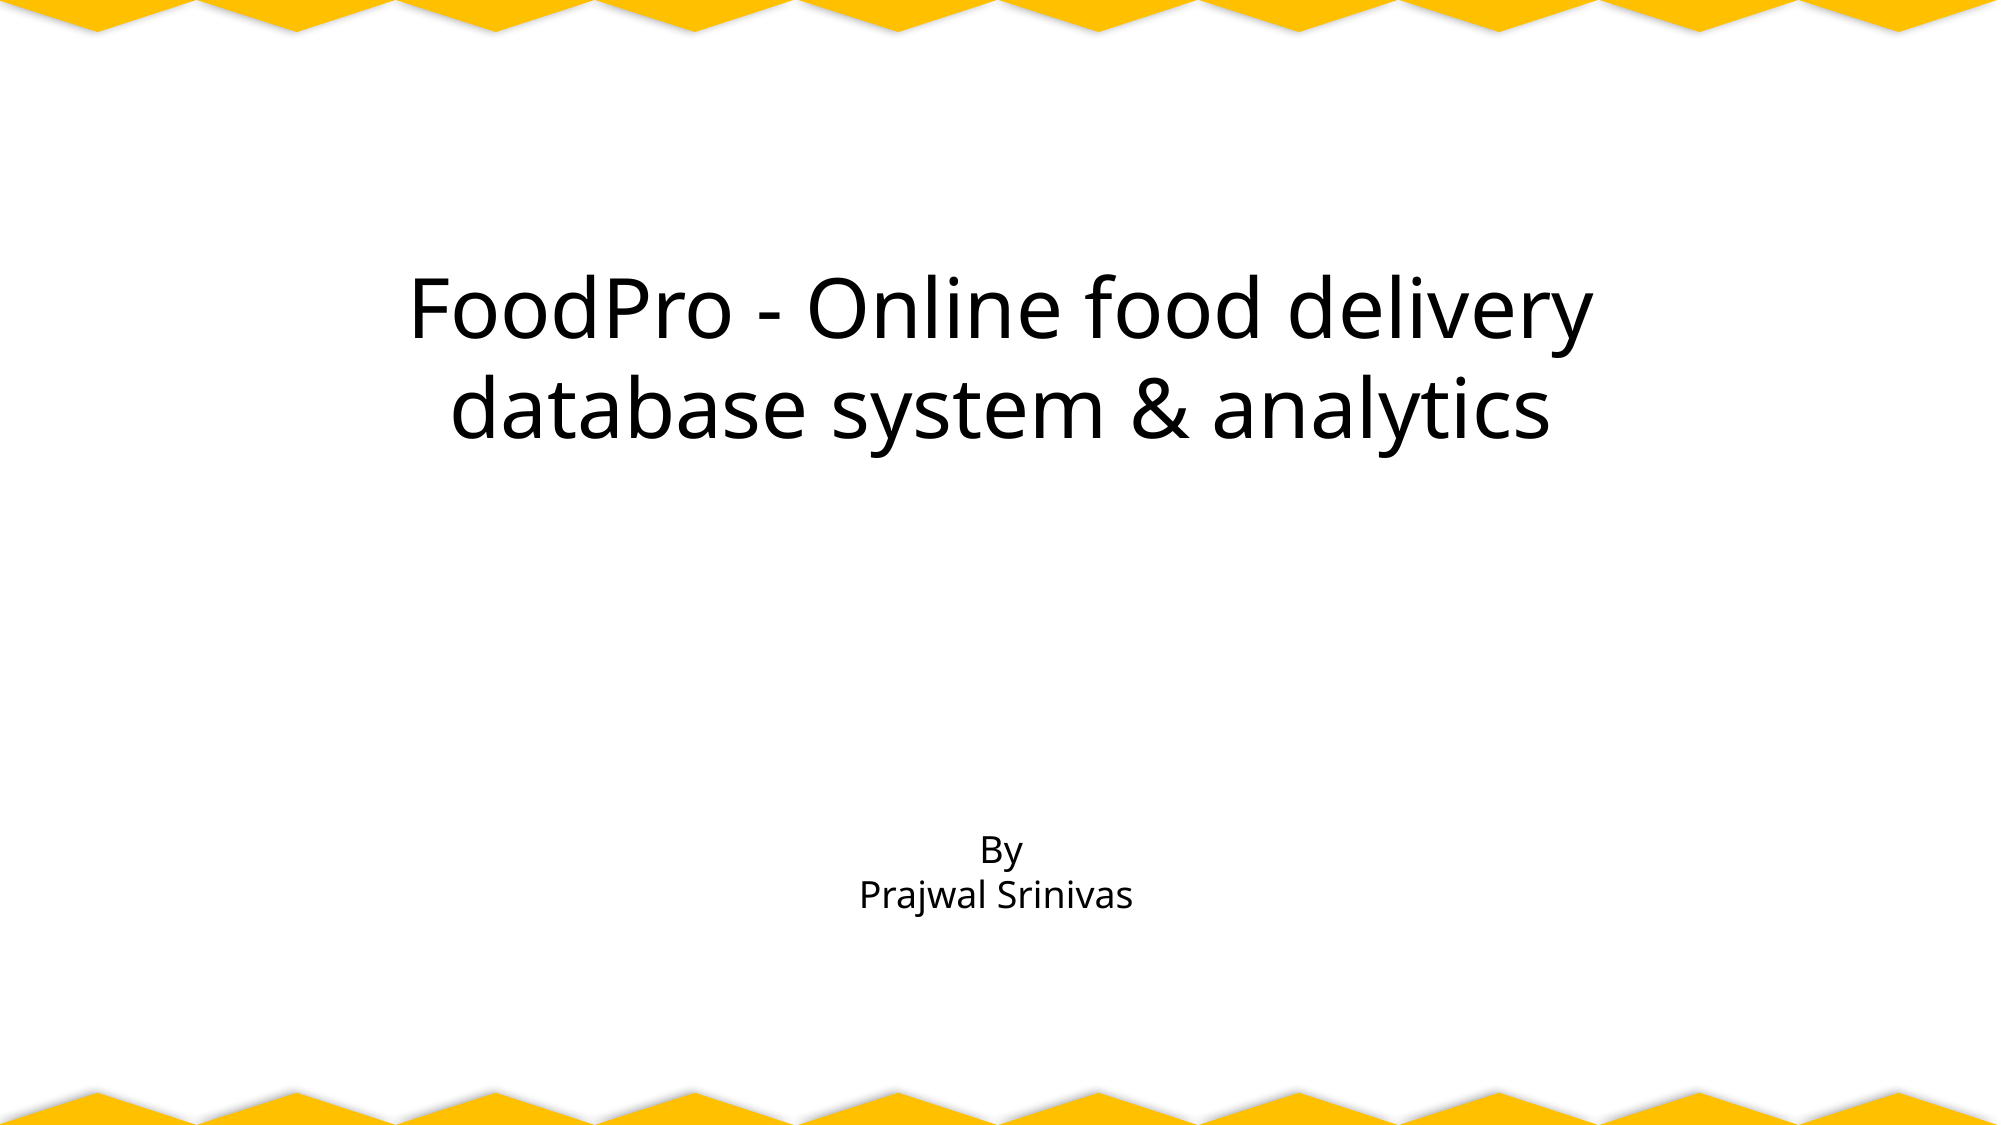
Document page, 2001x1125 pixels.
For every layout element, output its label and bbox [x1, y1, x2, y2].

text_box [310, 247, 1692, 1107]
